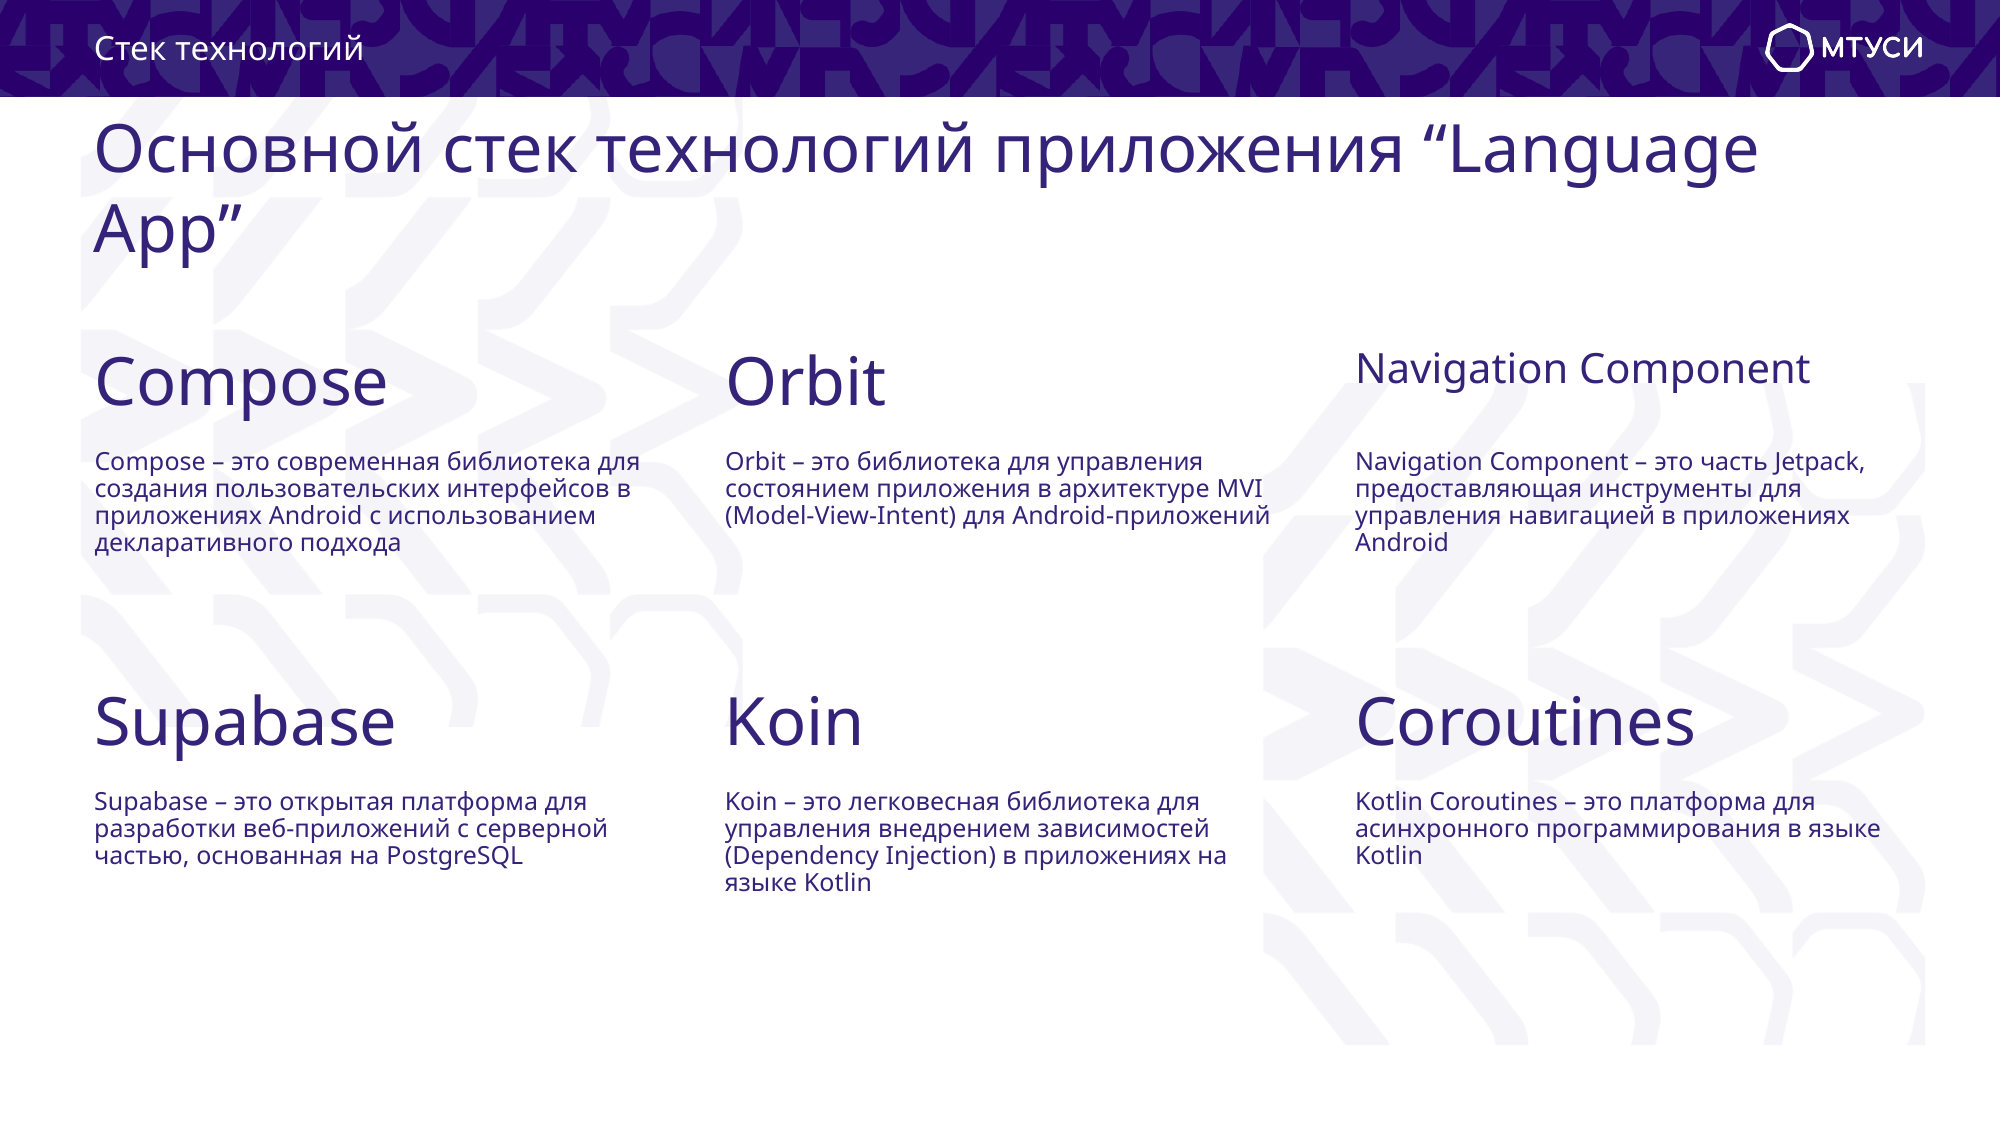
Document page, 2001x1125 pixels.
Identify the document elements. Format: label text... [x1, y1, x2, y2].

list Compose [79, 340, 661, 429]
list Koin [709, 680, 1292, 769]
list Стек технологий [78, 24, 1710, 70]
list Coroutines [1339, 680, 1922, 769]
picture [0, 0, 2000, 1111]
list Navigation Component – это часть Jetpack, предоставляющая инструменты для управления навигацией в приложениях Android [1340, 441, 1922, 629]
list Koin – это легковесная библиотека для управления внедрением зависимостей (Dependency Injection) в приложениях на языке Kotlin [709, 781, 1292, 969]
list Supabase [79, 680, 661, 769]
list Orbit [710, 340, 1292, 429]
list Navigation Component [1340, 340, 1922, 429]
list Kotlin Coroutines – это платформа для асинхронного программирования в языке Kotlin [1339, 781, 1922, 969]
list Supabase – это открытая платформа для разработки веб-приложений с серверной частью, основанная на PostgreSQL [79, 781, 661, 969]
title Основной стек технологий приложения “Language App” [78, 98, 1921, 286]
list Compose – это современная библиотека для создания пользовательских интерфейсов в приложениях Android с использованием декларативного подхода [79, 441, 661, 629]
list Orbit – это библиотека для управления состоянием приложения в архитектуре MVI (Model-View-Intent) для Android-приложений [710, 441, 1292, 629]
